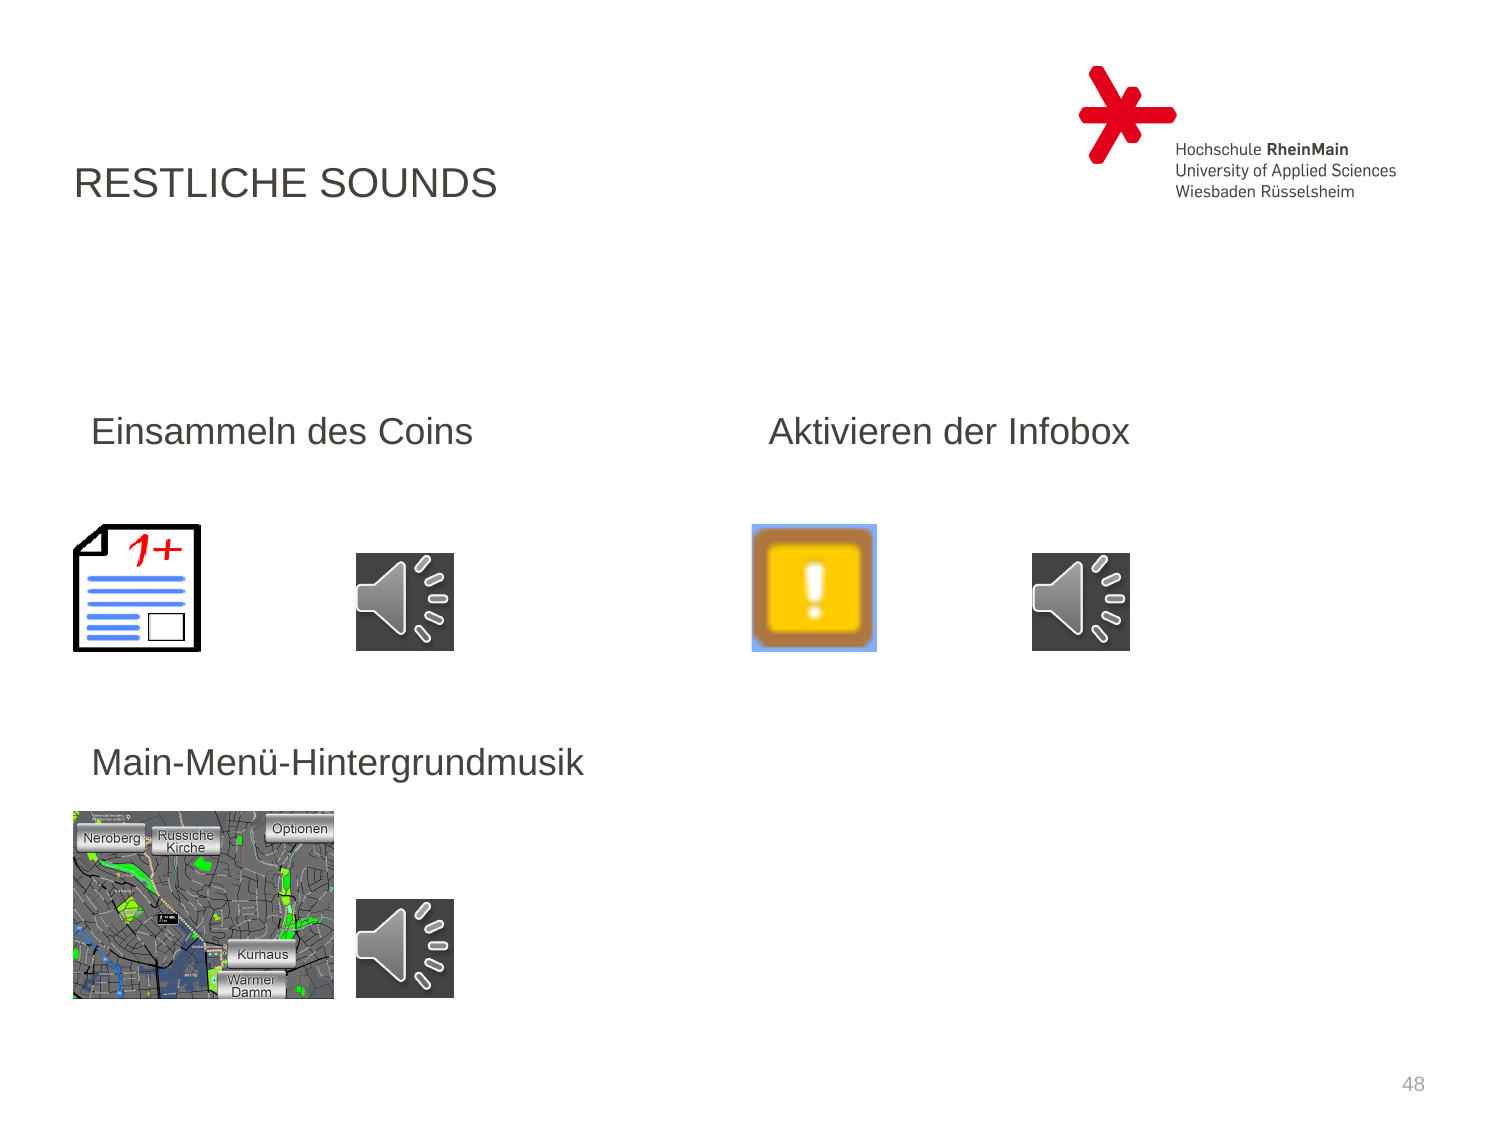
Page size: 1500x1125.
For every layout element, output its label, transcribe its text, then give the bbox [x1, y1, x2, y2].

picture [751, 524, 878, 652]
text_box Main-Menü-Hintergrundmusik [76, 730, 599, 791]
picture [354, 551, 455, 652]
title Restliche Sounds [73, 62, 1007, 206]
text_box Einsammeln des Coins [76, 399, 489, 460]
picture [1030, 17, 1444, 246]
slide_number 48 [1312, 1070, 1425, 1096]
picture [73, 811, 334, 999]
text_box Aktivieren der Infobox [753, 399, 1146, 460]
picture [1031, 551, 1132, 652]
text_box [73, 524, 201, 652]
picture [354, 898, 455, 999]
